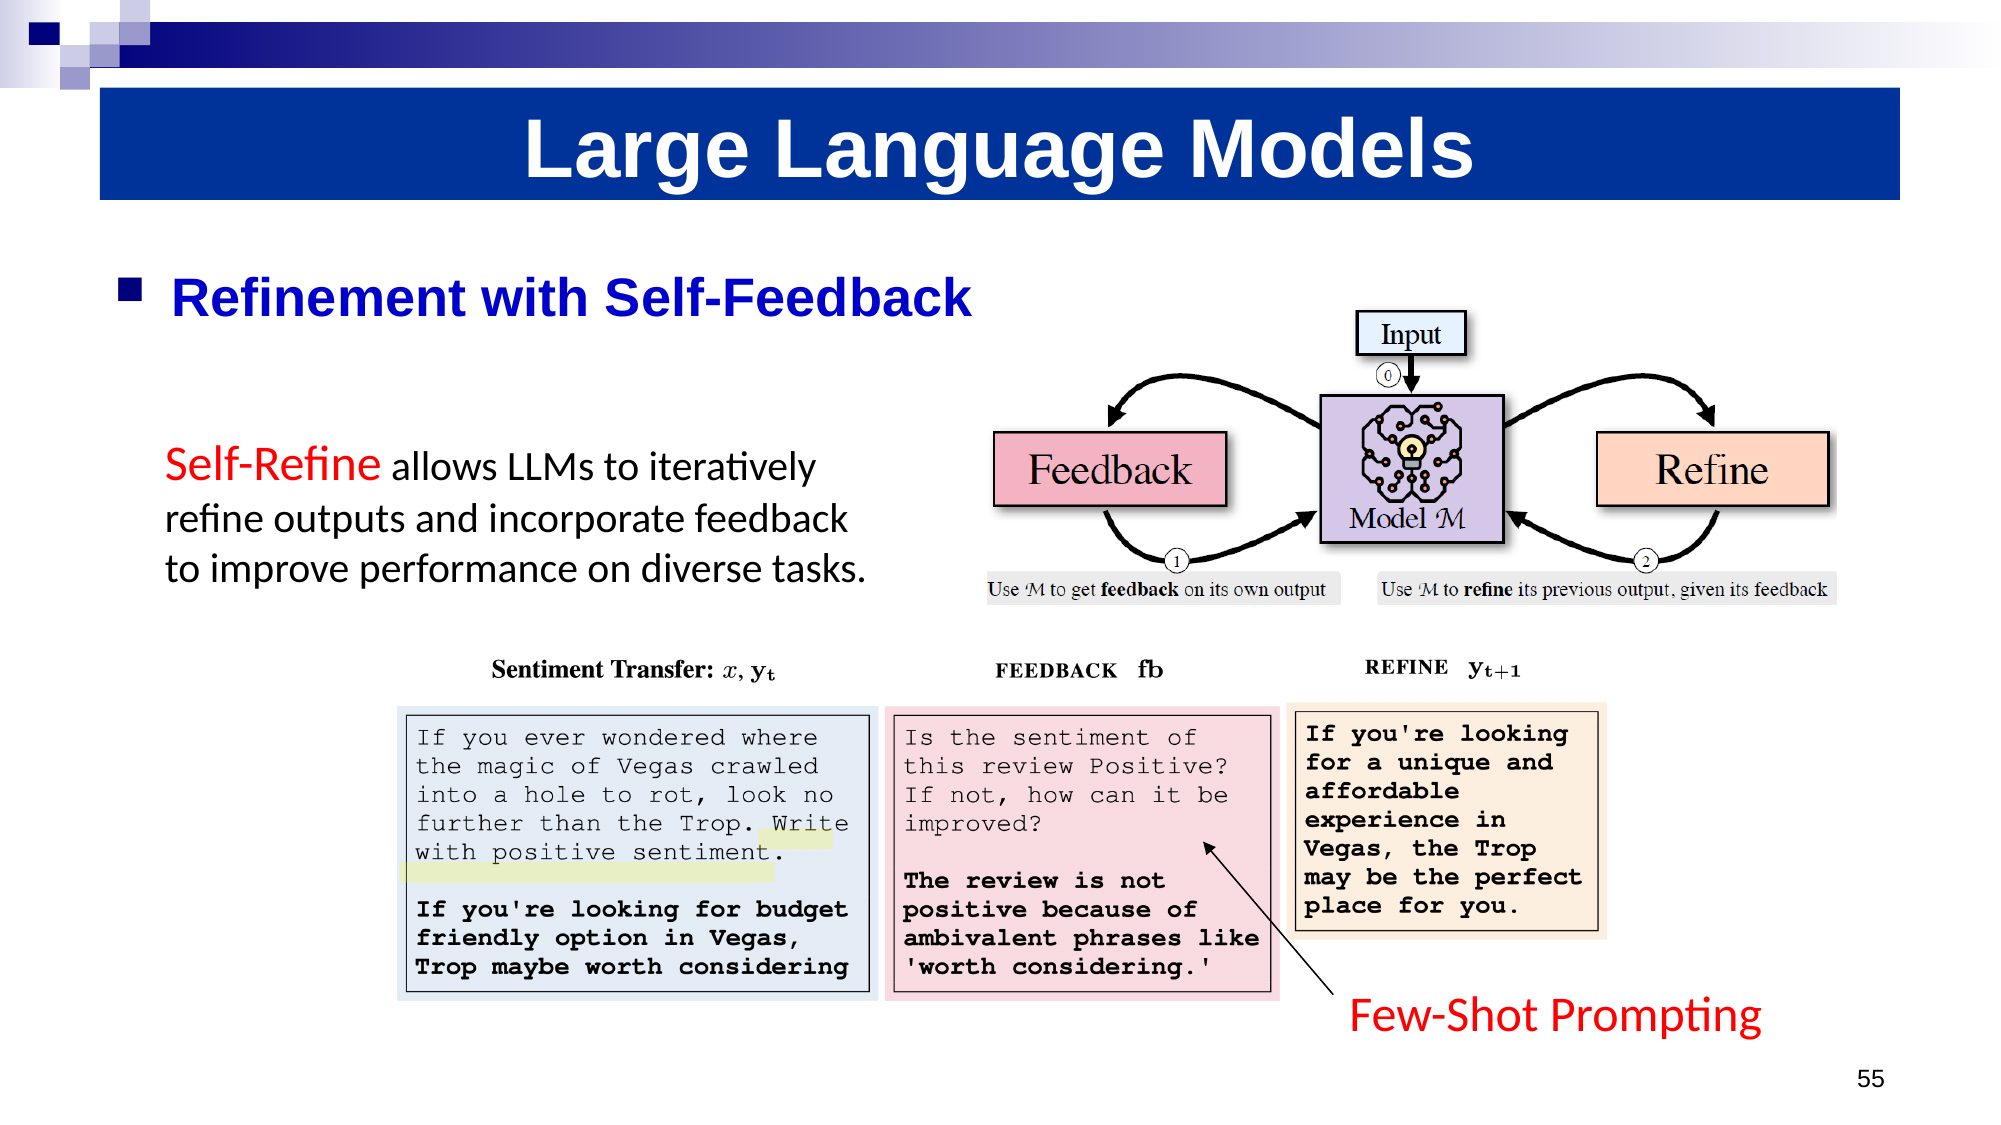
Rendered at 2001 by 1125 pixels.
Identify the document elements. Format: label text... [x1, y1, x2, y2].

slide_number 55 [1666, 1024, 1901, 1101]
text_box Self-Refine allows LLMs to iteratively refine outputs and incorporate feedback to improve performance on diverse tasks. [149, 423, 887, 599]
title Large Language Models [99, 87, 1900, 200]
picture [987, 305, 1837, 605]
list Refinement with Self-Feedback [99, 254, 1900, 1055]
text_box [384, 654, 1616, 1017]
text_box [1202, 841, 1784, 1051]
